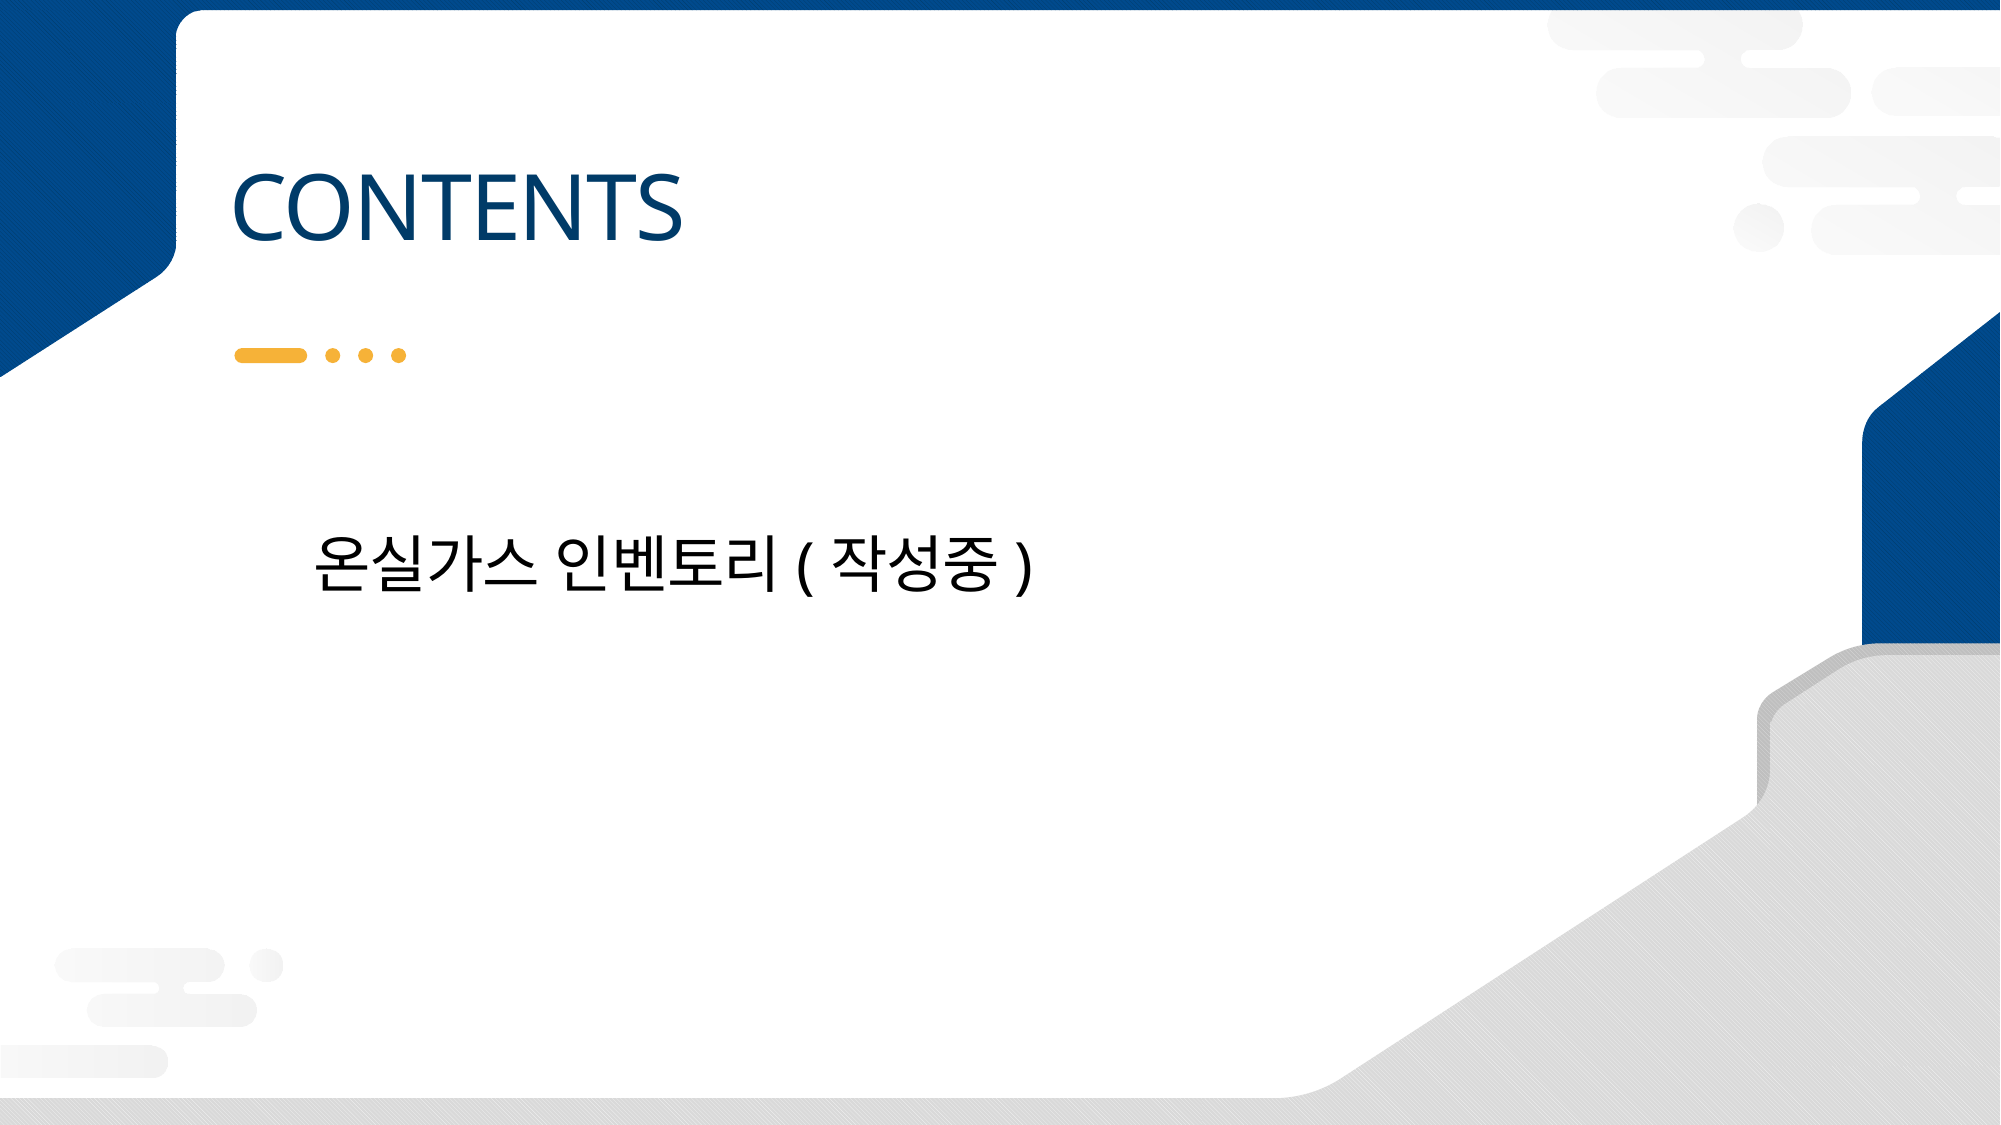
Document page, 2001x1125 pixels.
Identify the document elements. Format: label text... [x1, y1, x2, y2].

text_box 온실가스 인벤토리(작성중) [313, 524, 1687, 600]
